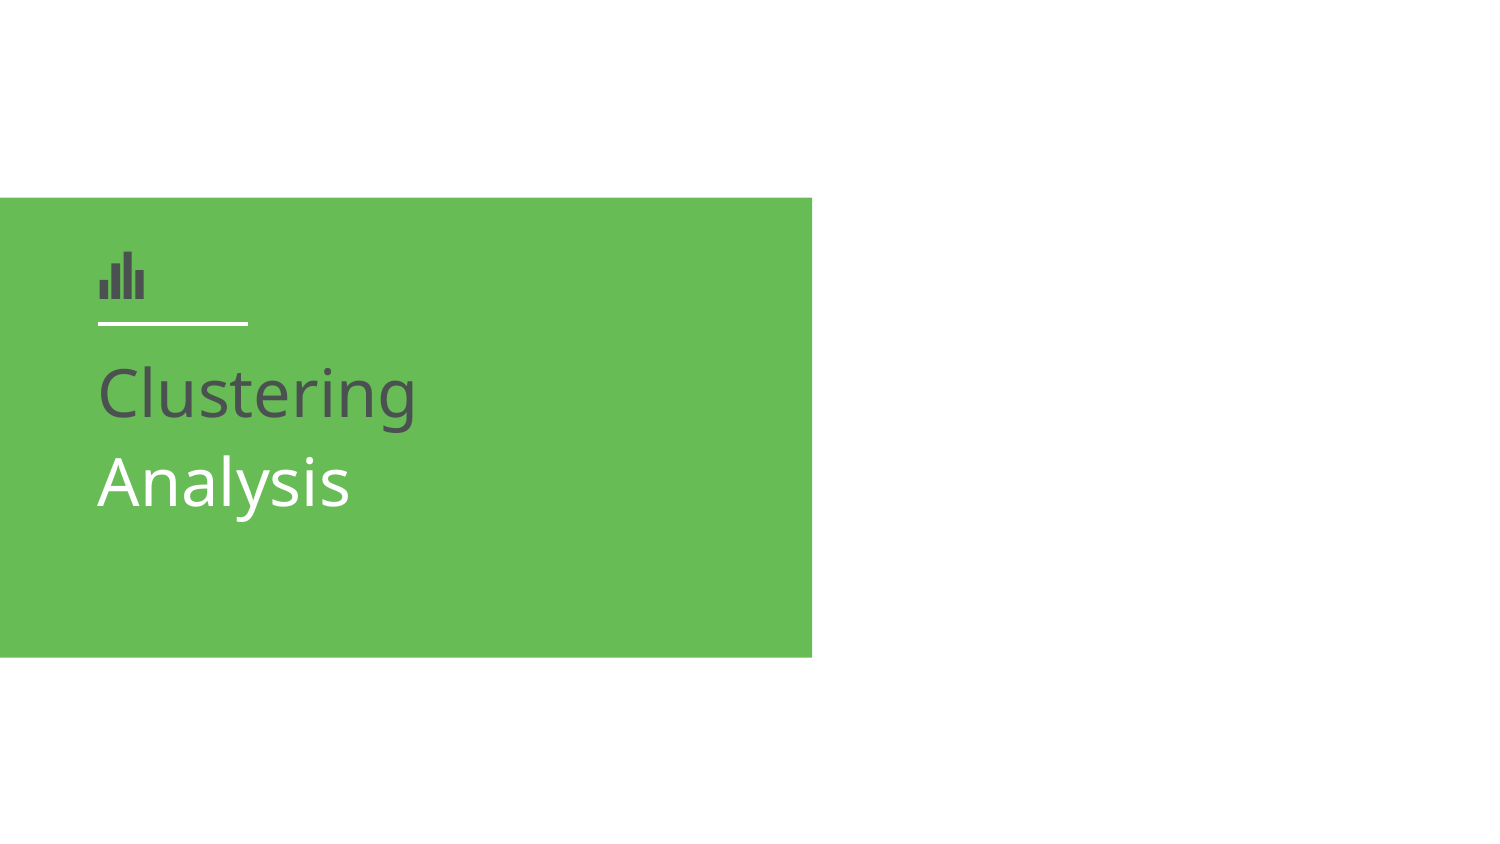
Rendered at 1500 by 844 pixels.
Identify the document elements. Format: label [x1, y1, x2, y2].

text_box [97, 251, 647, 565]
picture [0, 0, 1500, 844]
